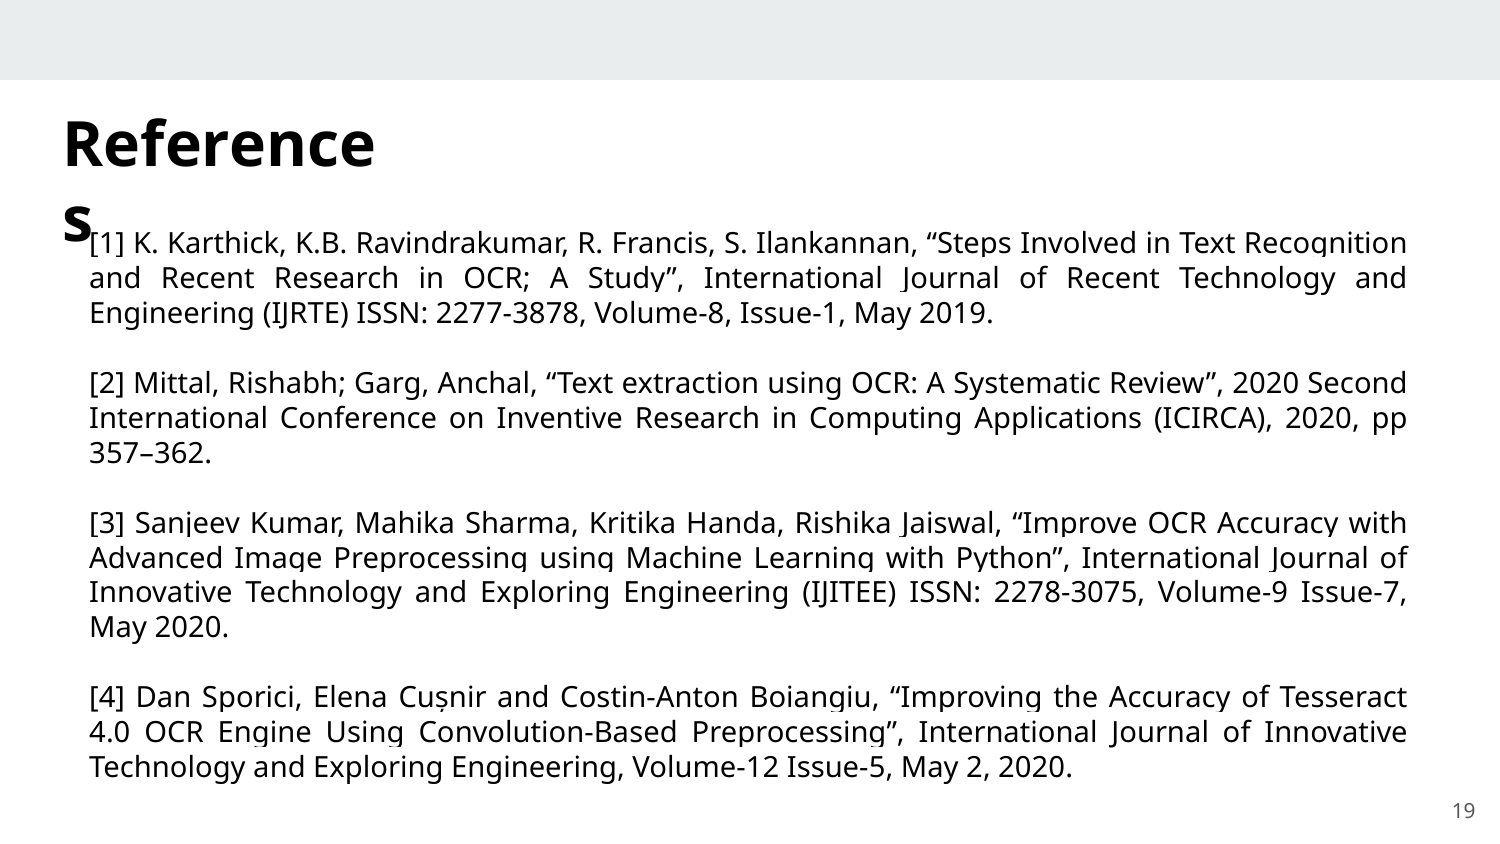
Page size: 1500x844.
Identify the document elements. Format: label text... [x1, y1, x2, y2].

slide_number ‹#› [1400, 779, 1491, 844]
text_box [1] K. Karthick, K.B. Ravindrakumar, R. Francis, S. Ilankannan, “Steps Involved in Text Recognition and Recent Research in OCR; A Study”, International Journal of Recent Technology and Engineering (IJRTE) ISSN: 2277-3878, Volume-8, Issue-1, May 2019. [2] Mittal, Rishabh; Garg, Anchal, “Text extraction using OCR: A Systematic Review”, 2020 Second International Conference on Inventive Research in Computing Applications (ICIRCA), 2020, pp 357–362. [3] Sanjeev Kumar, Mahika Sharma, Kritika Handa, Rishika Jaiswal, “Improve OCR Accuracy with Advanced Image Preprocessing using Machine Learning with Python”, International Journal of Innovative Technology and Exploring Engineering (IJITEE) ISSN: 2278-3075, Volume-9 Issue-7, May 2020. [4] Dan Sporici, Elena Cușnir and Costin-Anton Boiangiu, “Improving the Accuracy of Tesseract 4.0 OCR Engine Using Convolution-Based Preprocessing”, International Journal of Innovative Technology and Exploring Engineering, Volume-12 Issue-5, May 2, 2020. [74, 209, 1424, 799]
text_box References [47, 88, 419, 269]
